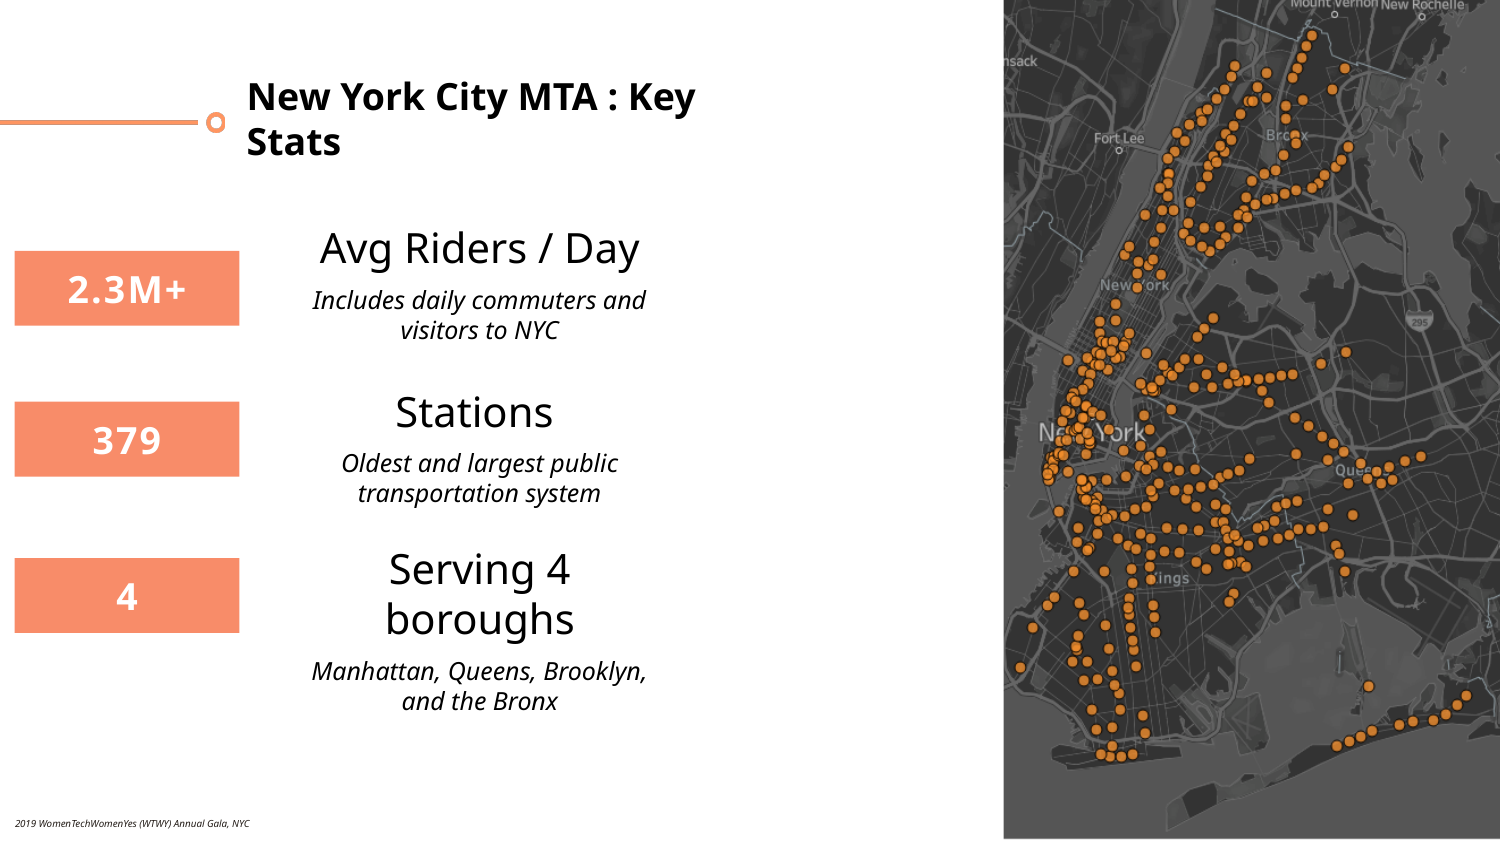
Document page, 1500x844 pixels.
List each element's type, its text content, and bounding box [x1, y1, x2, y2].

text_box Stations Oldest and largest public transportation system [277, 378, 683, 425]
text_box Serving 4 boroughs Manhattan, Queens, Brooklyn, and the Bronx [277, 535, 683, 583]
title New York City MTA : Key Stats [231, 69, 728, 211]
text_box 2019 WomenTechWomenYes (WTWY) Annual Gala, NYC [0, 810, 335, 844]
text_box Avg Riders / Day Includes daily commuters and visitors to NYC [277, 214, 683, 262]
text_box 2.3M+ [12, 249, 241, 328]
text_box 379 [12, 400, 241, 479]
text_box 4 [12, 556, 241, 635]
picture [1003, 0, 1500, 844]
